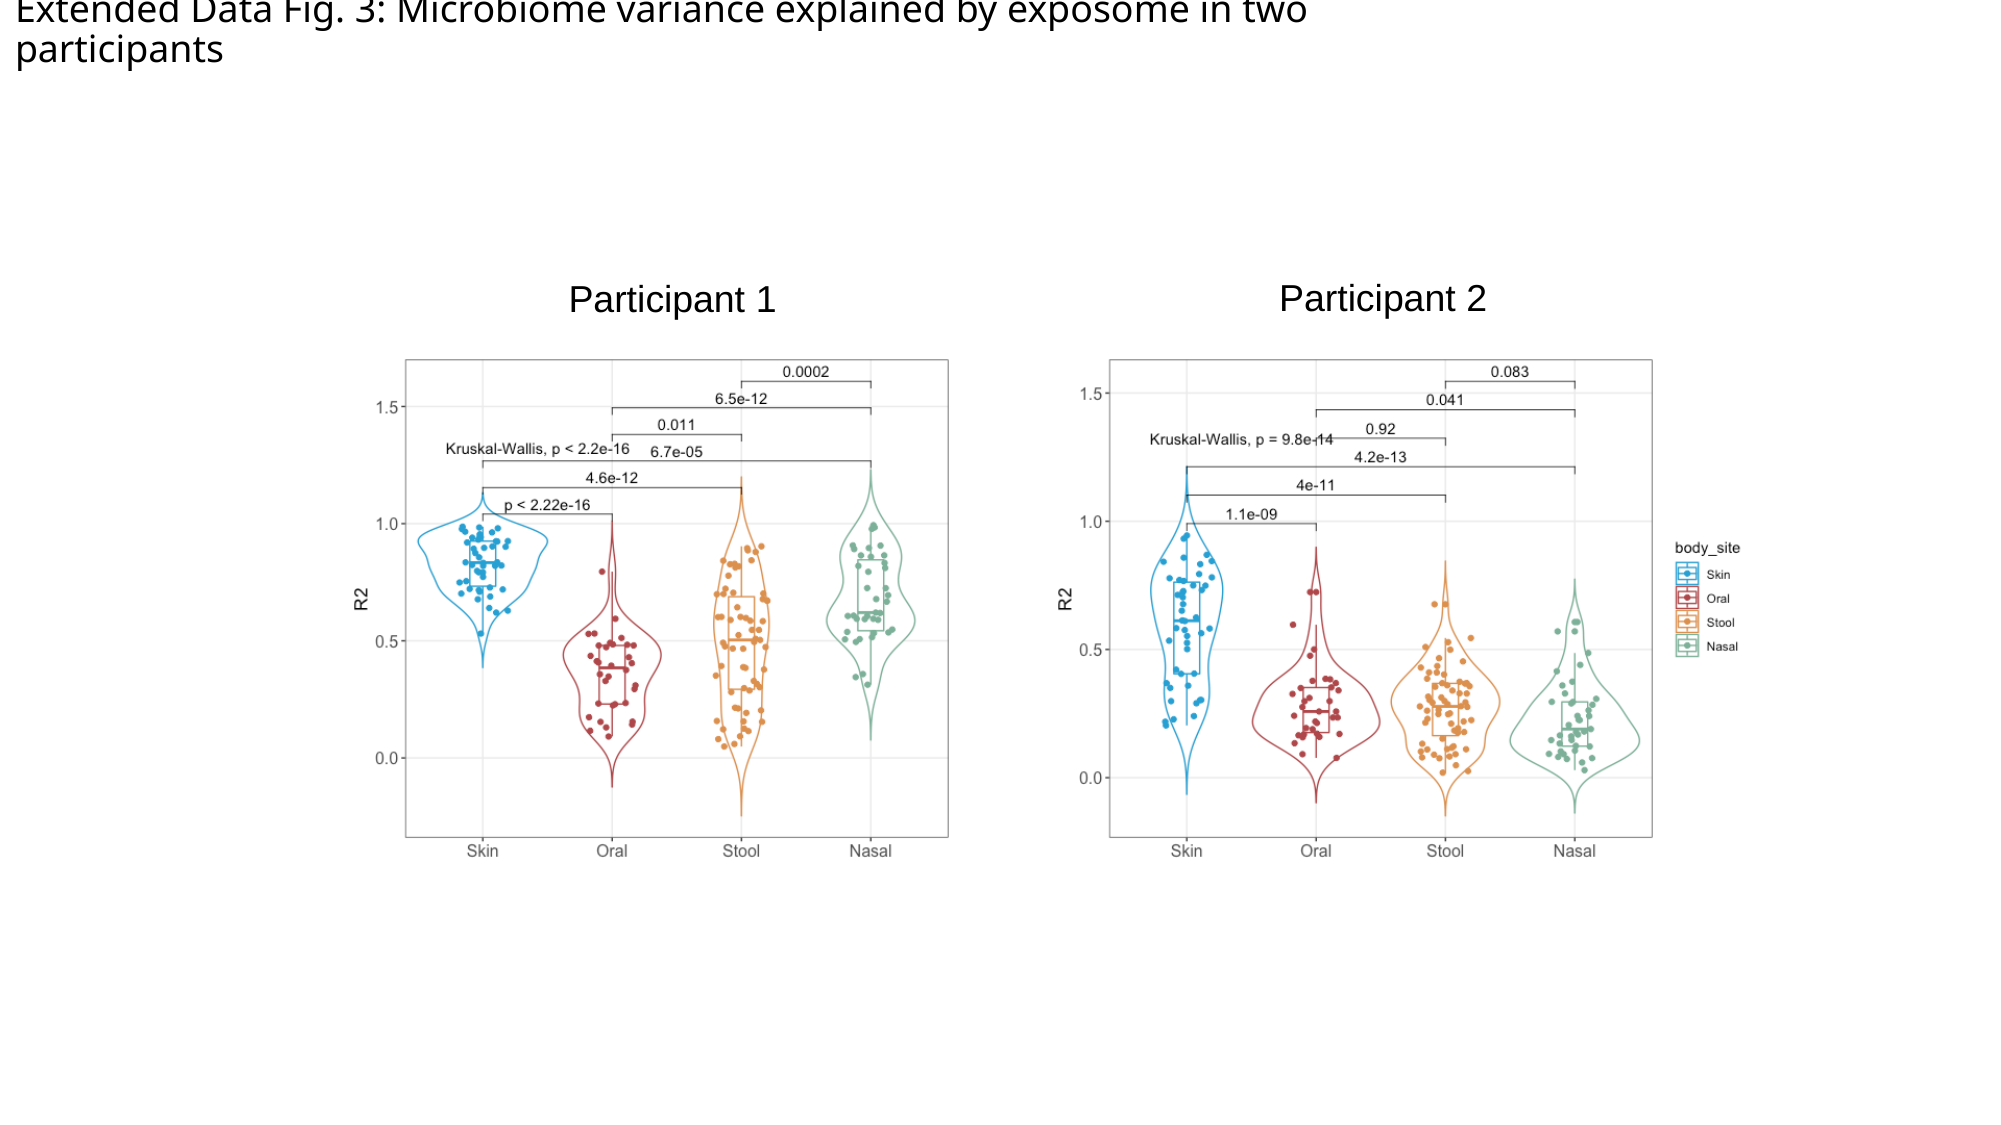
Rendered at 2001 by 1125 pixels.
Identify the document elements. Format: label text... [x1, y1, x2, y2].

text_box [347, 267, 1052, 888]
text_box Participant 2 [1264, 266, 1503, 327]
title Extended Data Fig. 3: Microbiome variance explained by exposome in two participants [0, 0, 1356, 61]
picture [1052, 352, 1756, 888]
